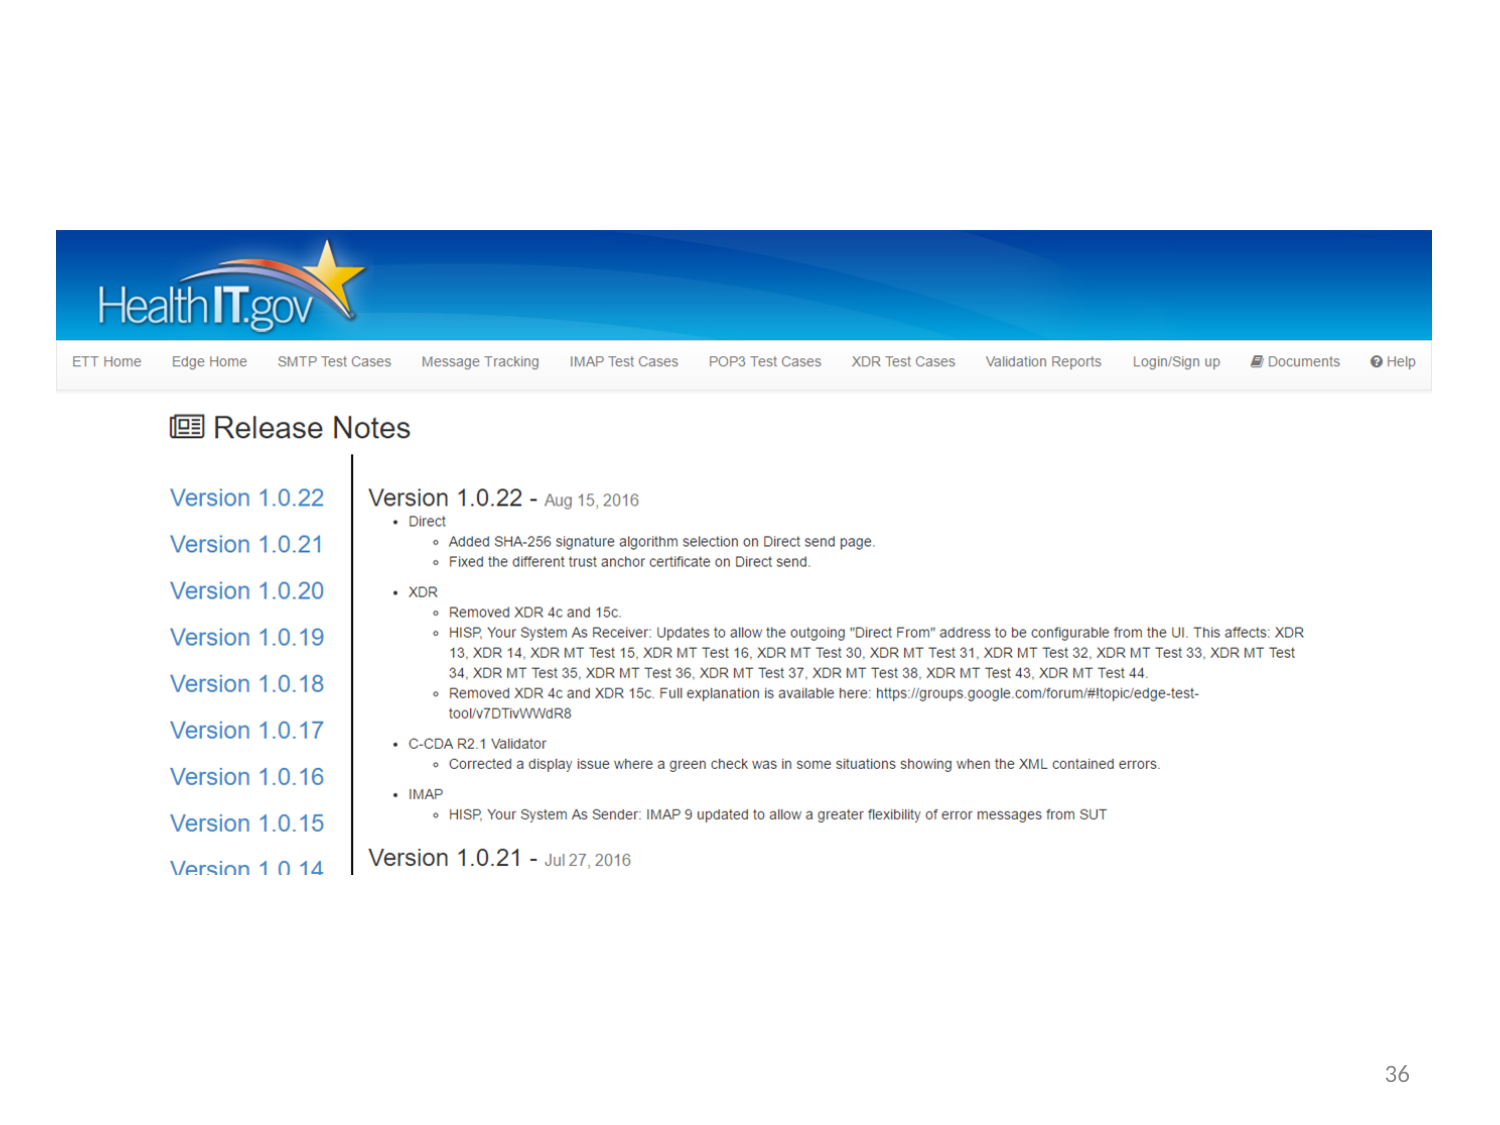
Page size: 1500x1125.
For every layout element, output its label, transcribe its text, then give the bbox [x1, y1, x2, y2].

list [55, 230, 1432, 875]
slide_number 36 [1074, 1042, 1425, 1103]
